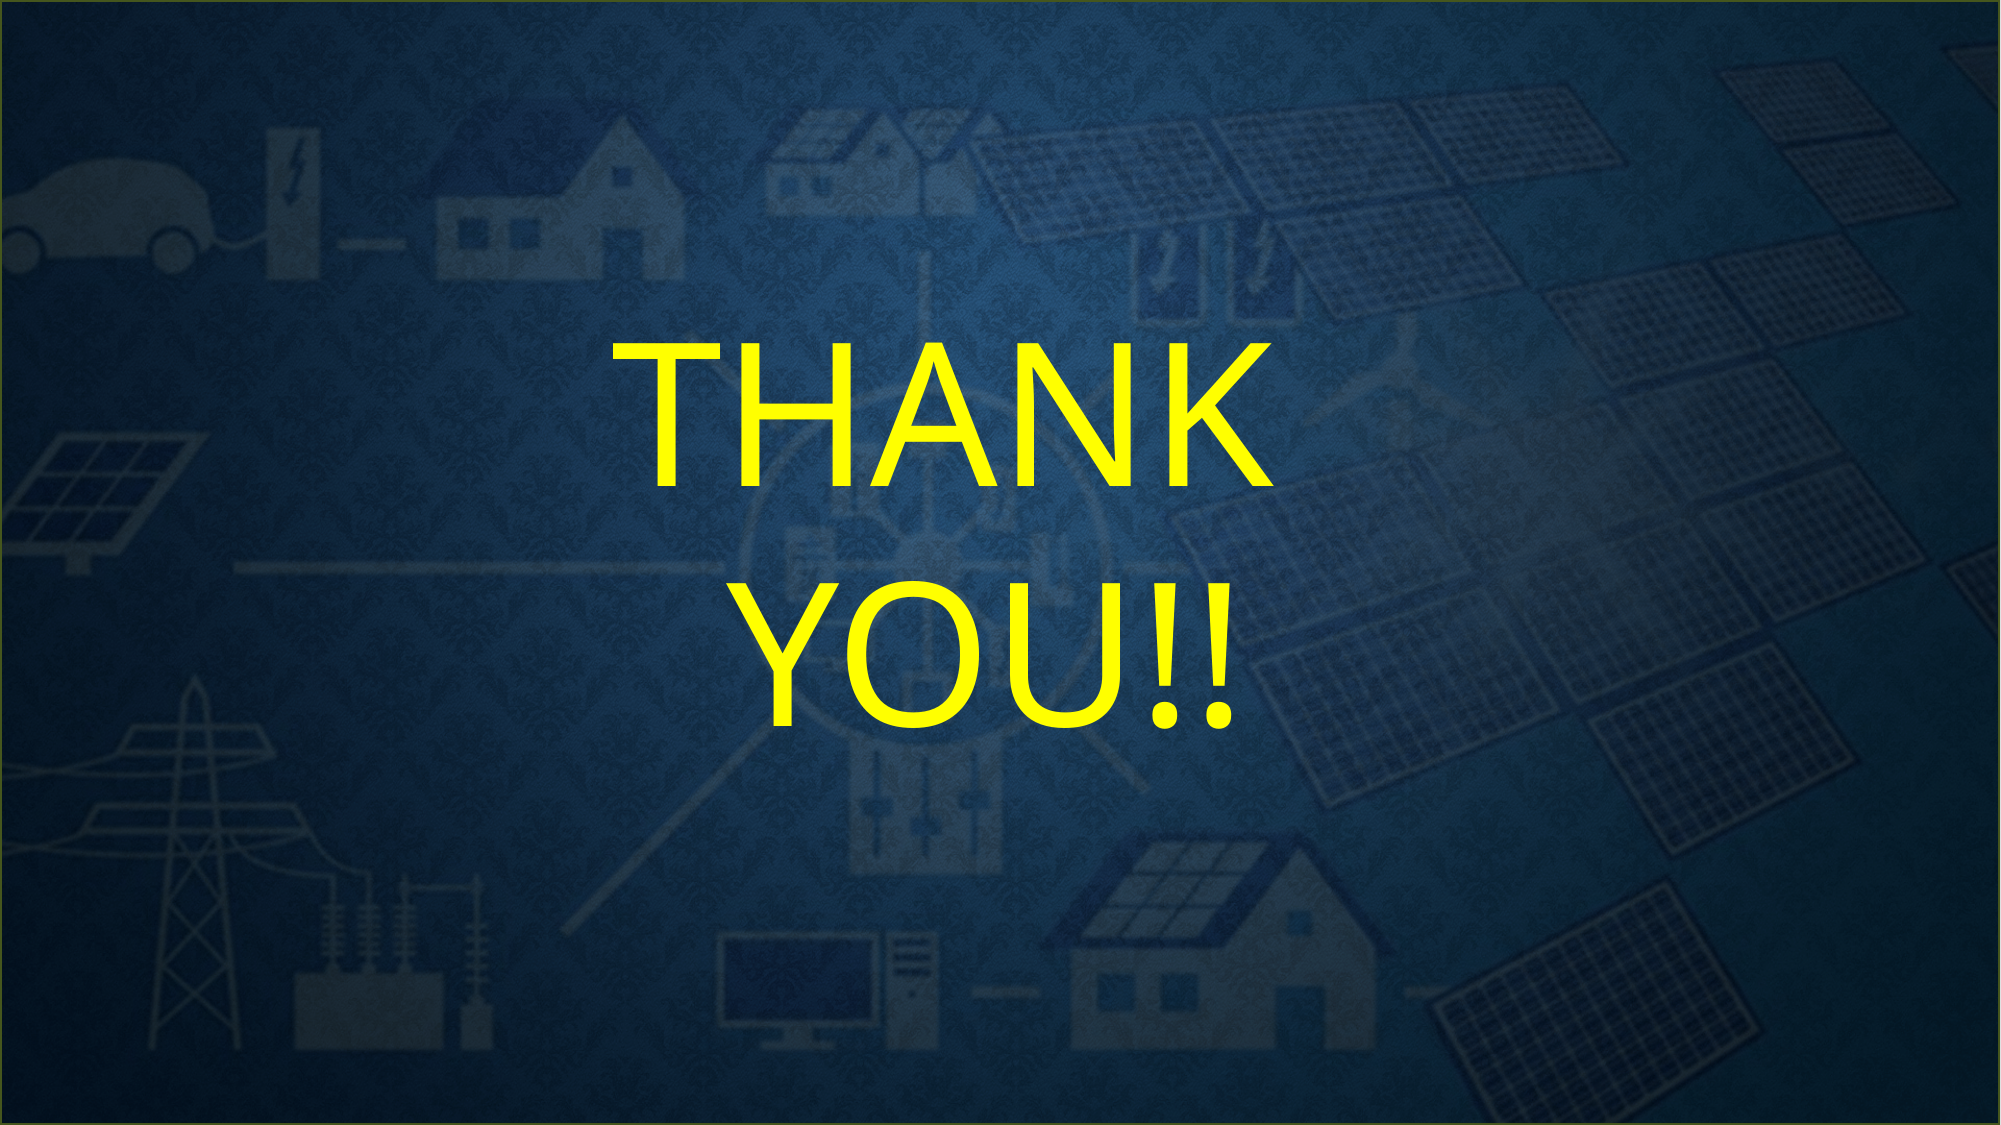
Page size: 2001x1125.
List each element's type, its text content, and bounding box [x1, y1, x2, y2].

subtitle [58, 627, 1536, 1092]
text_box THANK YOU!! [295, 279, 1678, 775]
text_box [0, 0, 2000, 1125]
